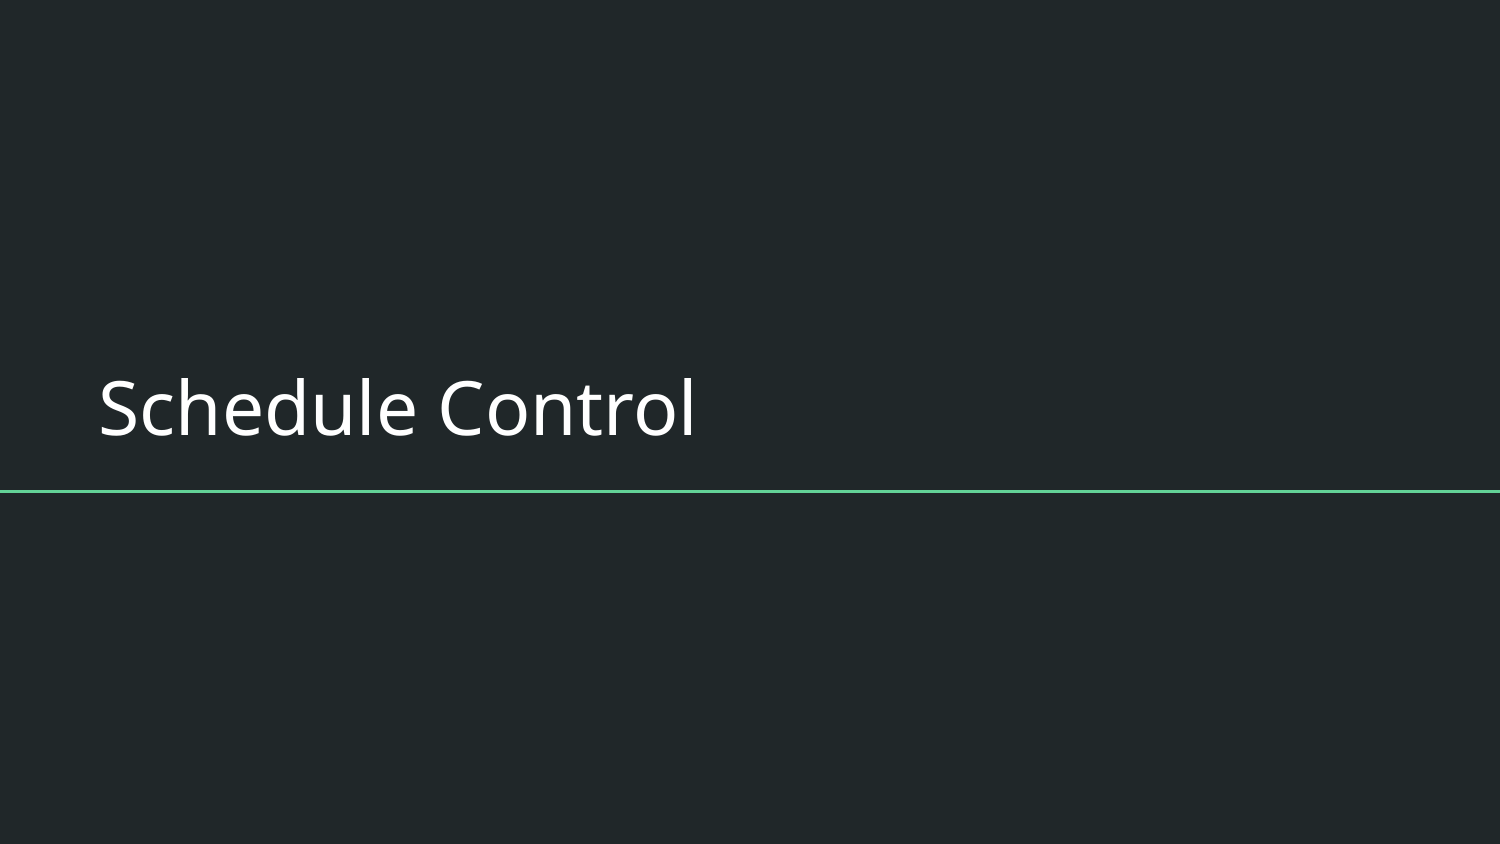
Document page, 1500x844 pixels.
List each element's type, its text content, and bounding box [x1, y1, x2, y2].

title Schedule Control [83, 337, 1417, 466]
